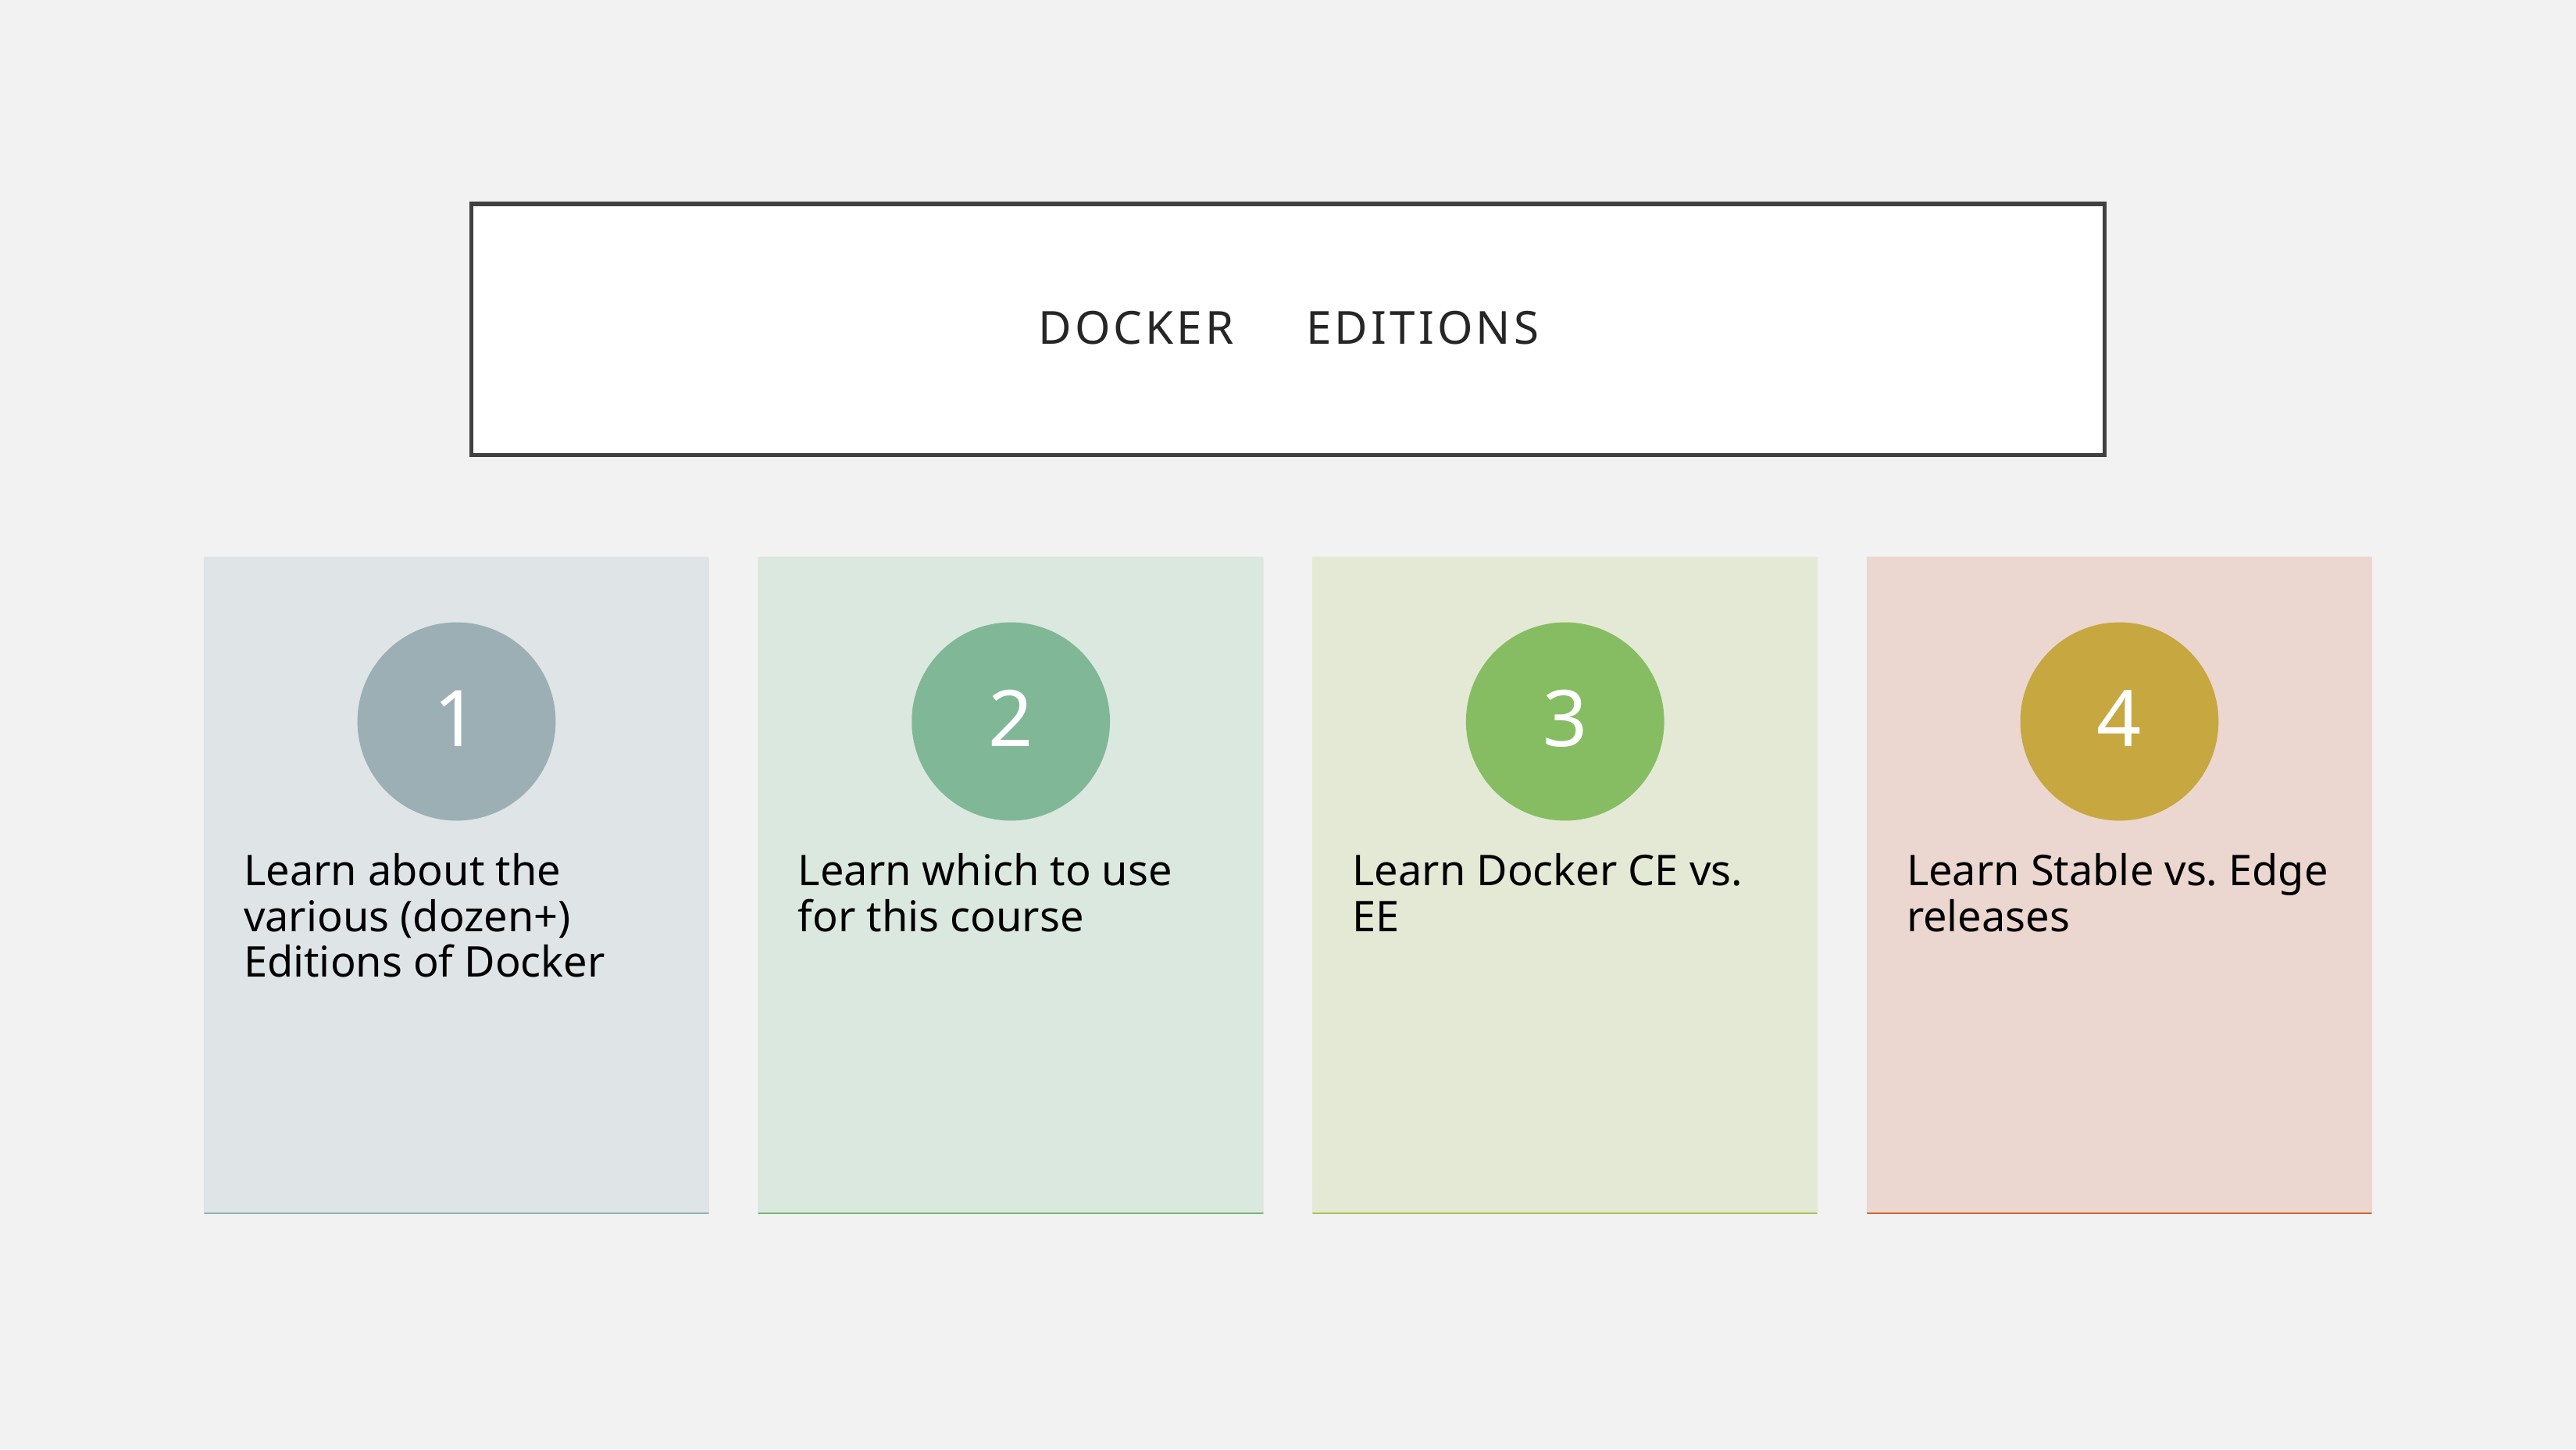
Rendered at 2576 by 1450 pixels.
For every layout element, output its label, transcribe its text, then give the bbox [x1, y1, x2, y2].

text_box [204, 557, 2372, 1213]
title Docker Editions [469, 202, 2107, 457]
